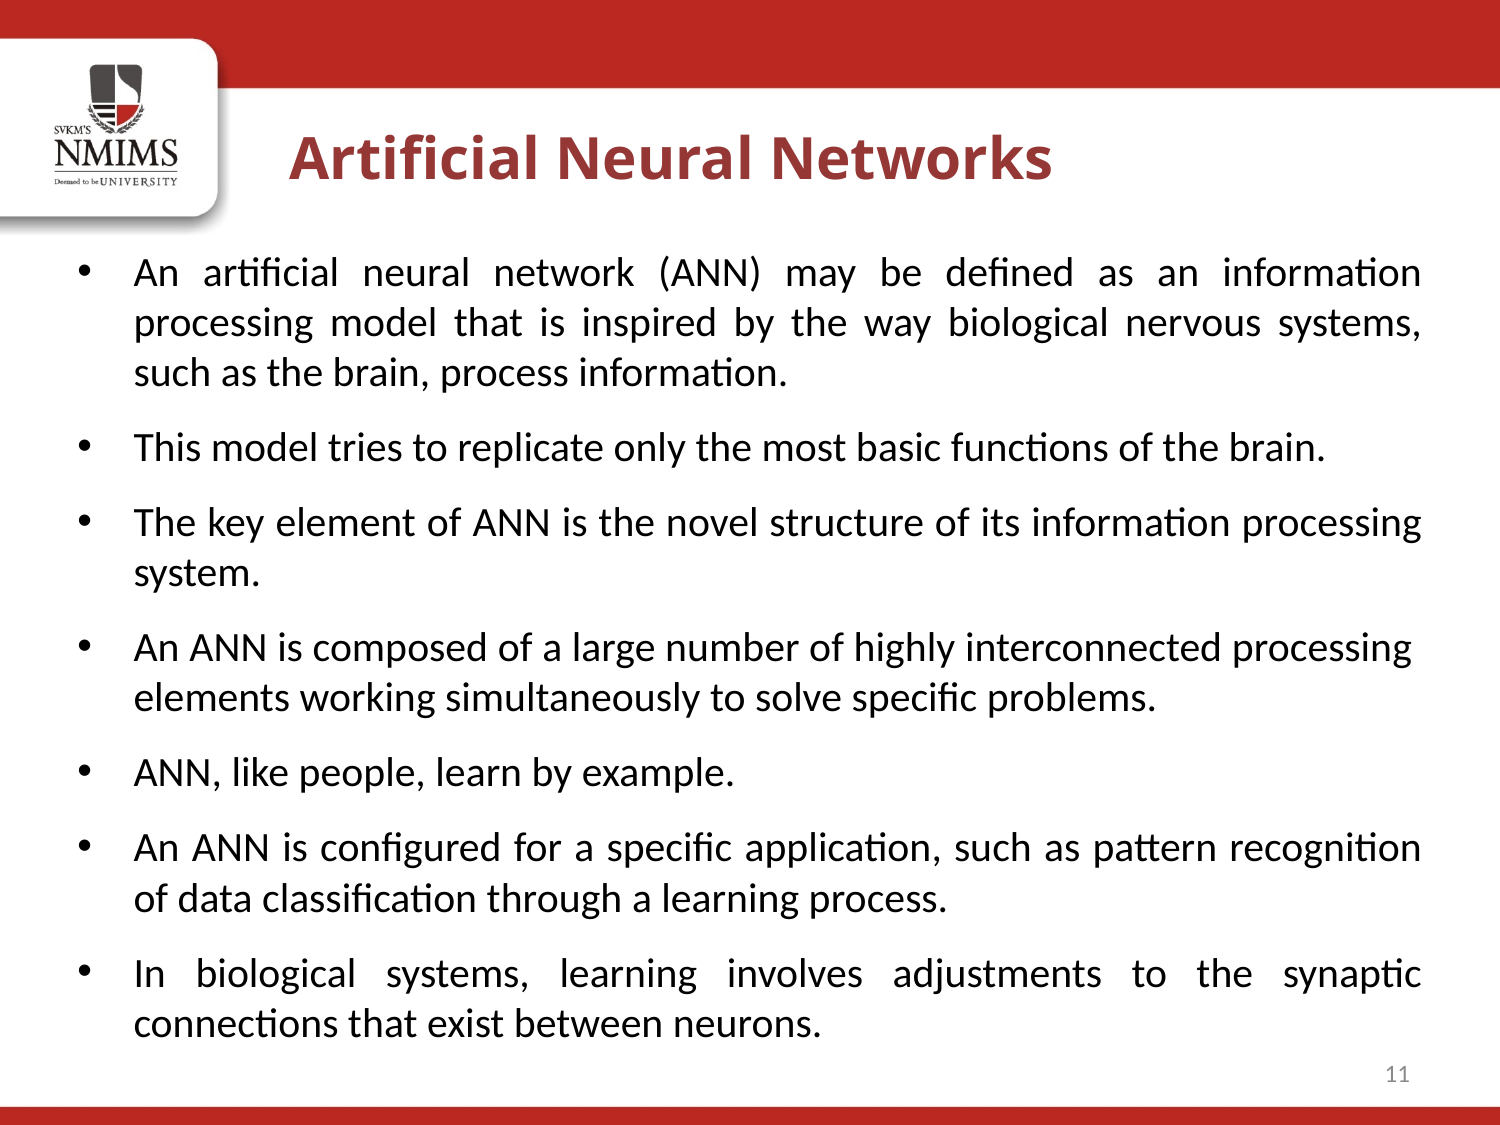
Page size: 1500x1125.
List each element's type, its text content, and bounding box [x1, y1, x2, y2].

picture [0, 0, 1500, 1125]
text_box An artificial neural network (ANN) may be defined as an information processing model that is inspired by the way biological nervous systems, such as the brain, process information. This model tries to replicate only the most basic functions of the brain. The key element of ANN is the novel structure of its information processing system. An ANN is composed of a large number of highly interconnected processing elements working simultaneously to solve specific problems. ANN, like people, learn by example. An ANN is configured for a specific application, such as pattern recognition of data classification through a learning process. In biological systems, learning involves adjustments to the synaptic connections that exist between neurons. [62, 237, 1438, 1053]
text_box Artificial Neural Networks [274, 114, 1163, 199]
slide_number 11 [1074, 1053, 1425, 1103]
